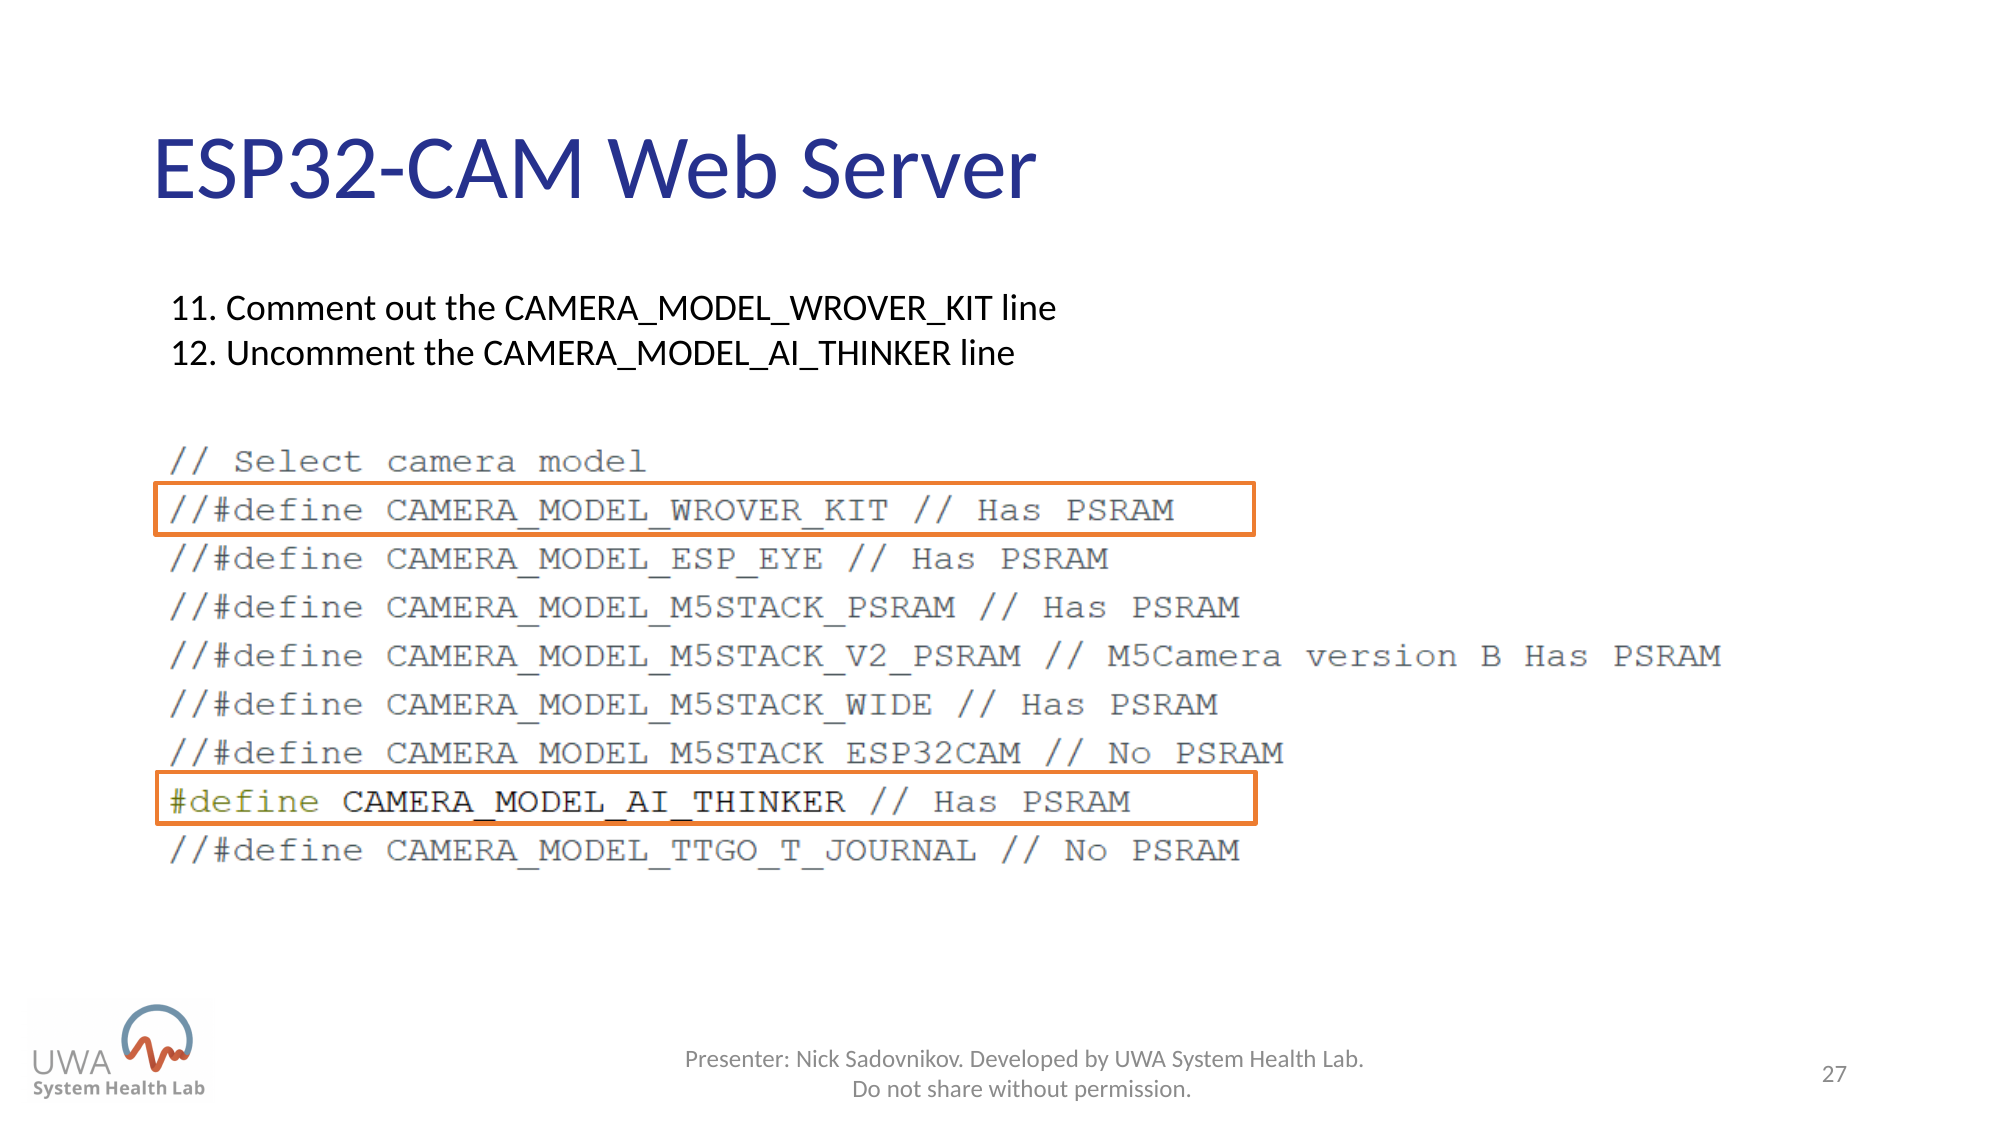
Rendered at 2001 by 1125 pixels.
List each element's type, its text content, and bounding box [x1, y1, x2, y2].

picture [20, 998, 215, 1103]
text_box 11. Comment out the CAMERA_MODEL_WROVER_KIT line 12. Uncomment the CAMERA_MODEL_AI_THINKER line [155, 275, 1432, 381]
title ESP32-CAM Web Server [137, 59, 1863, 278]
picture [155, 417, 1844, 903]
slide_number 27 [1412, 1042, 1863, 1103]
footer Presenter: Nick Sadovnikov. Developed by UWA System Health Lab. Do not share without permission. [662, 1042, 1389, 1103]
